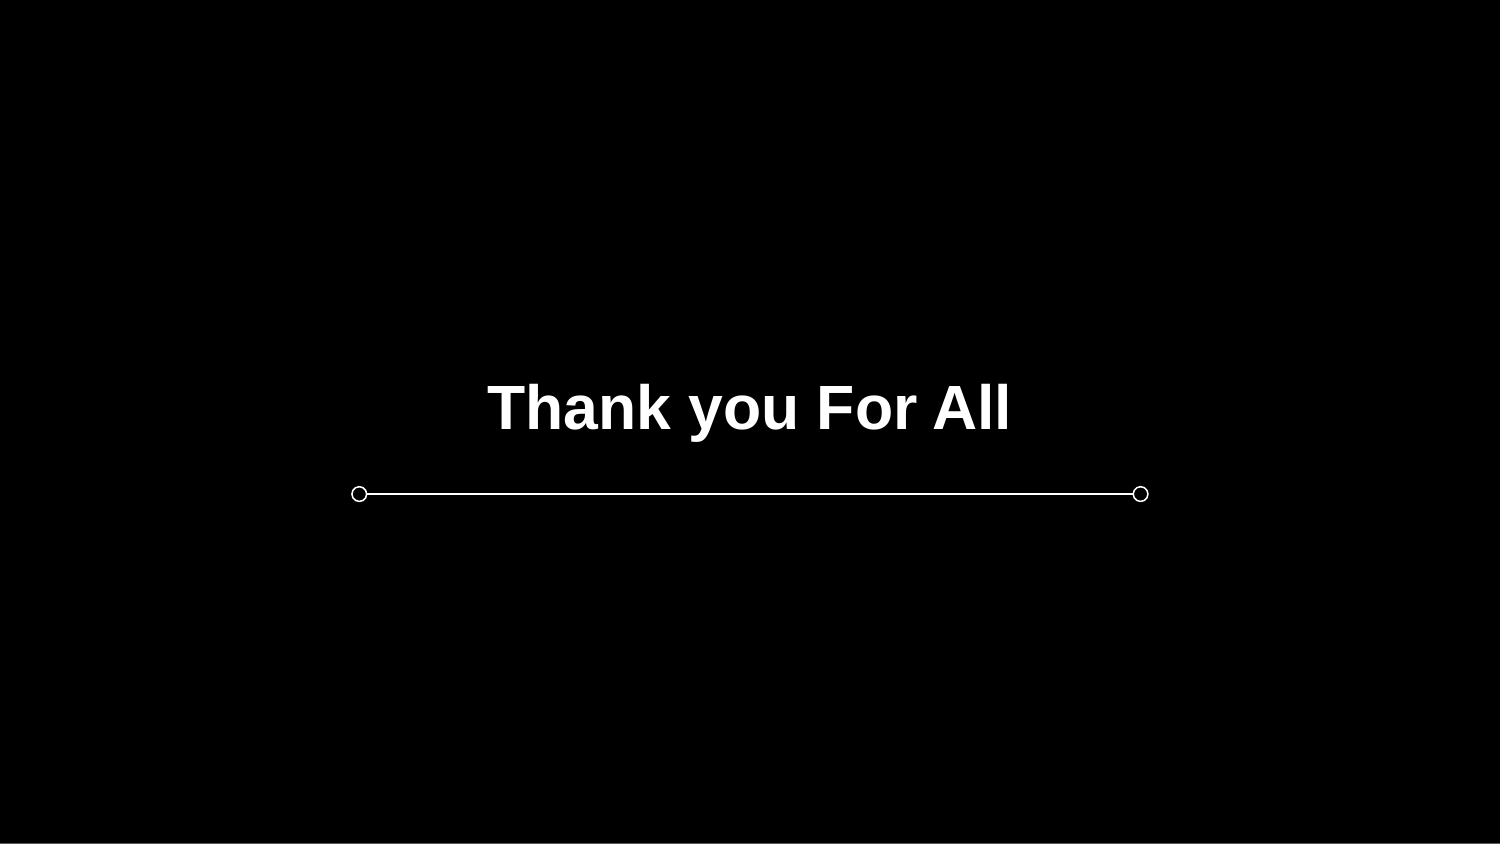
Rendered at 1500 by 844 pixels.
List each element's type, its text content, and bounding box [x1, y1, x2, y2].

title Thank you For All [208, 267, 1292, 458]
